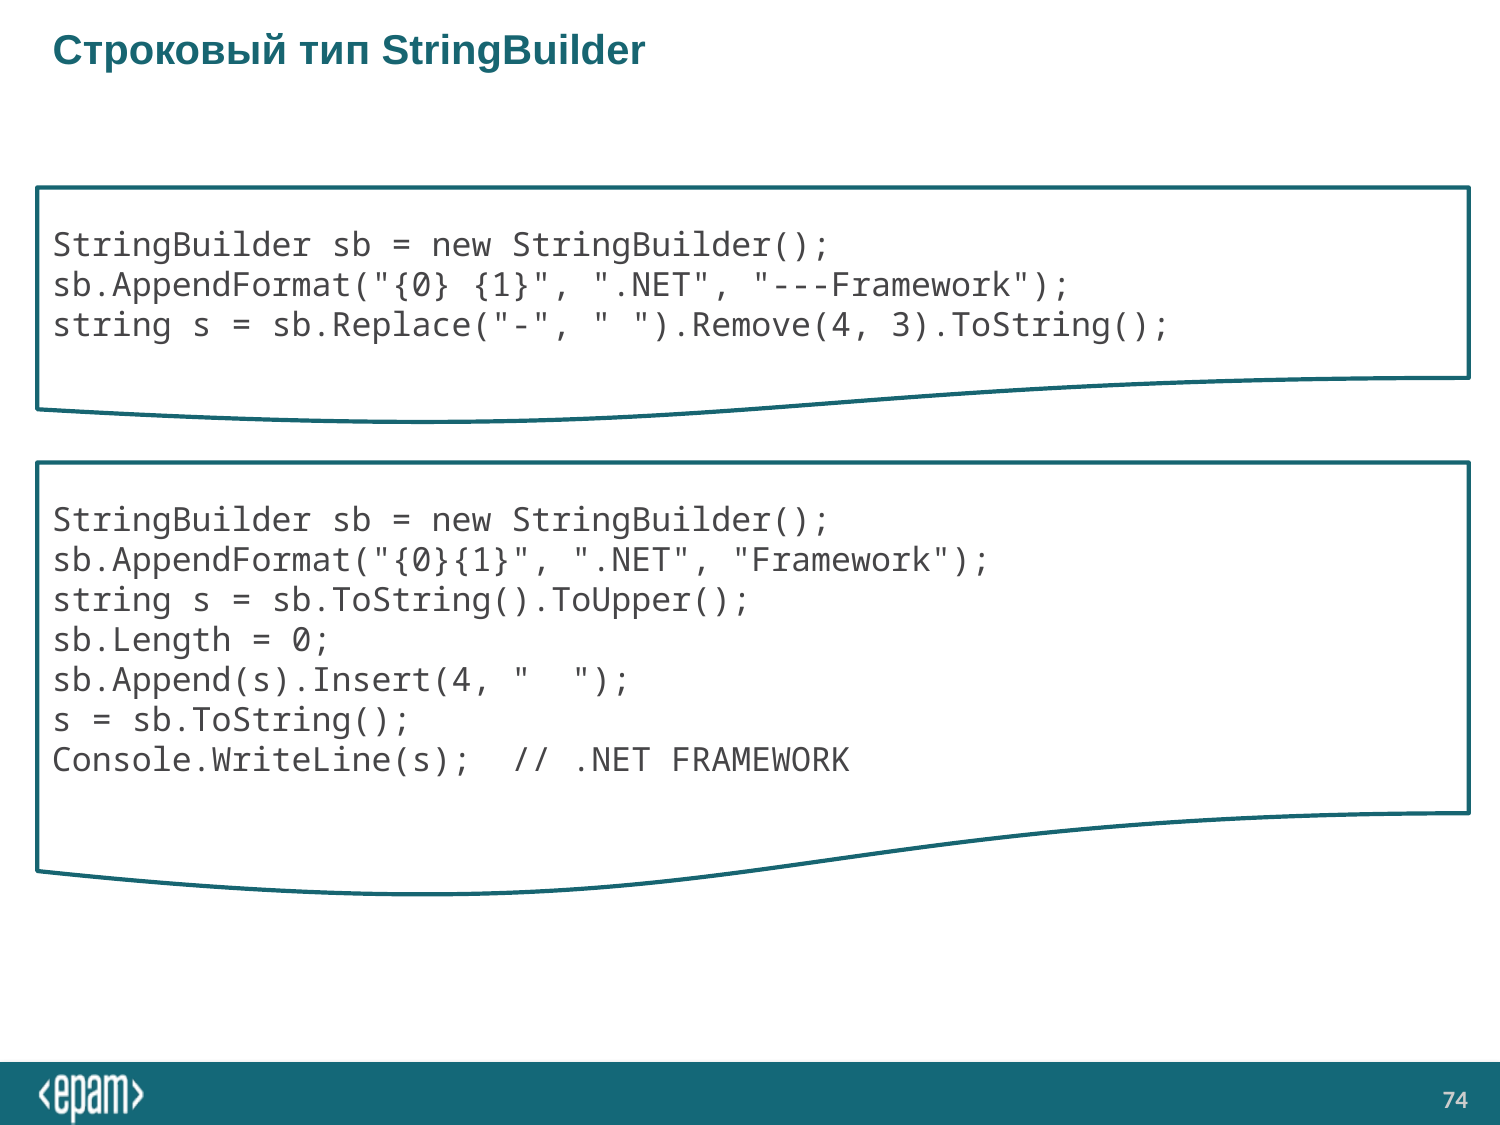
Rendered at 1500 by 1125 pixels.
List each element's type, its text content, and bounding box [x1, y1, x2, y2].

text_box StringBuilder sb = new StringBuilder(); sb.AppendFormat("{0} {1}", ".NET", "---Framework"); string s = sb.Replace("-", " ").Remove(4, 3).ToString(); [35, 185, 1471, 425]
picture [38, 1074, 144, 1125]
text_box StringBuilder sb = new StringBuilder(); sb.AppendFormat("{0}{1}", ".NET", "Framework"); string s = sb.ToString().ToUpper(); sb.Length = 0; sb.Append(s).Insert(4, " "); s = sb.ToString(); Console.WriteLine(s); // .NET FRAMEWORK [35, 460, 1471, 897]
title Строковый тип StringBuilder [0, 0, 1500, 95]
